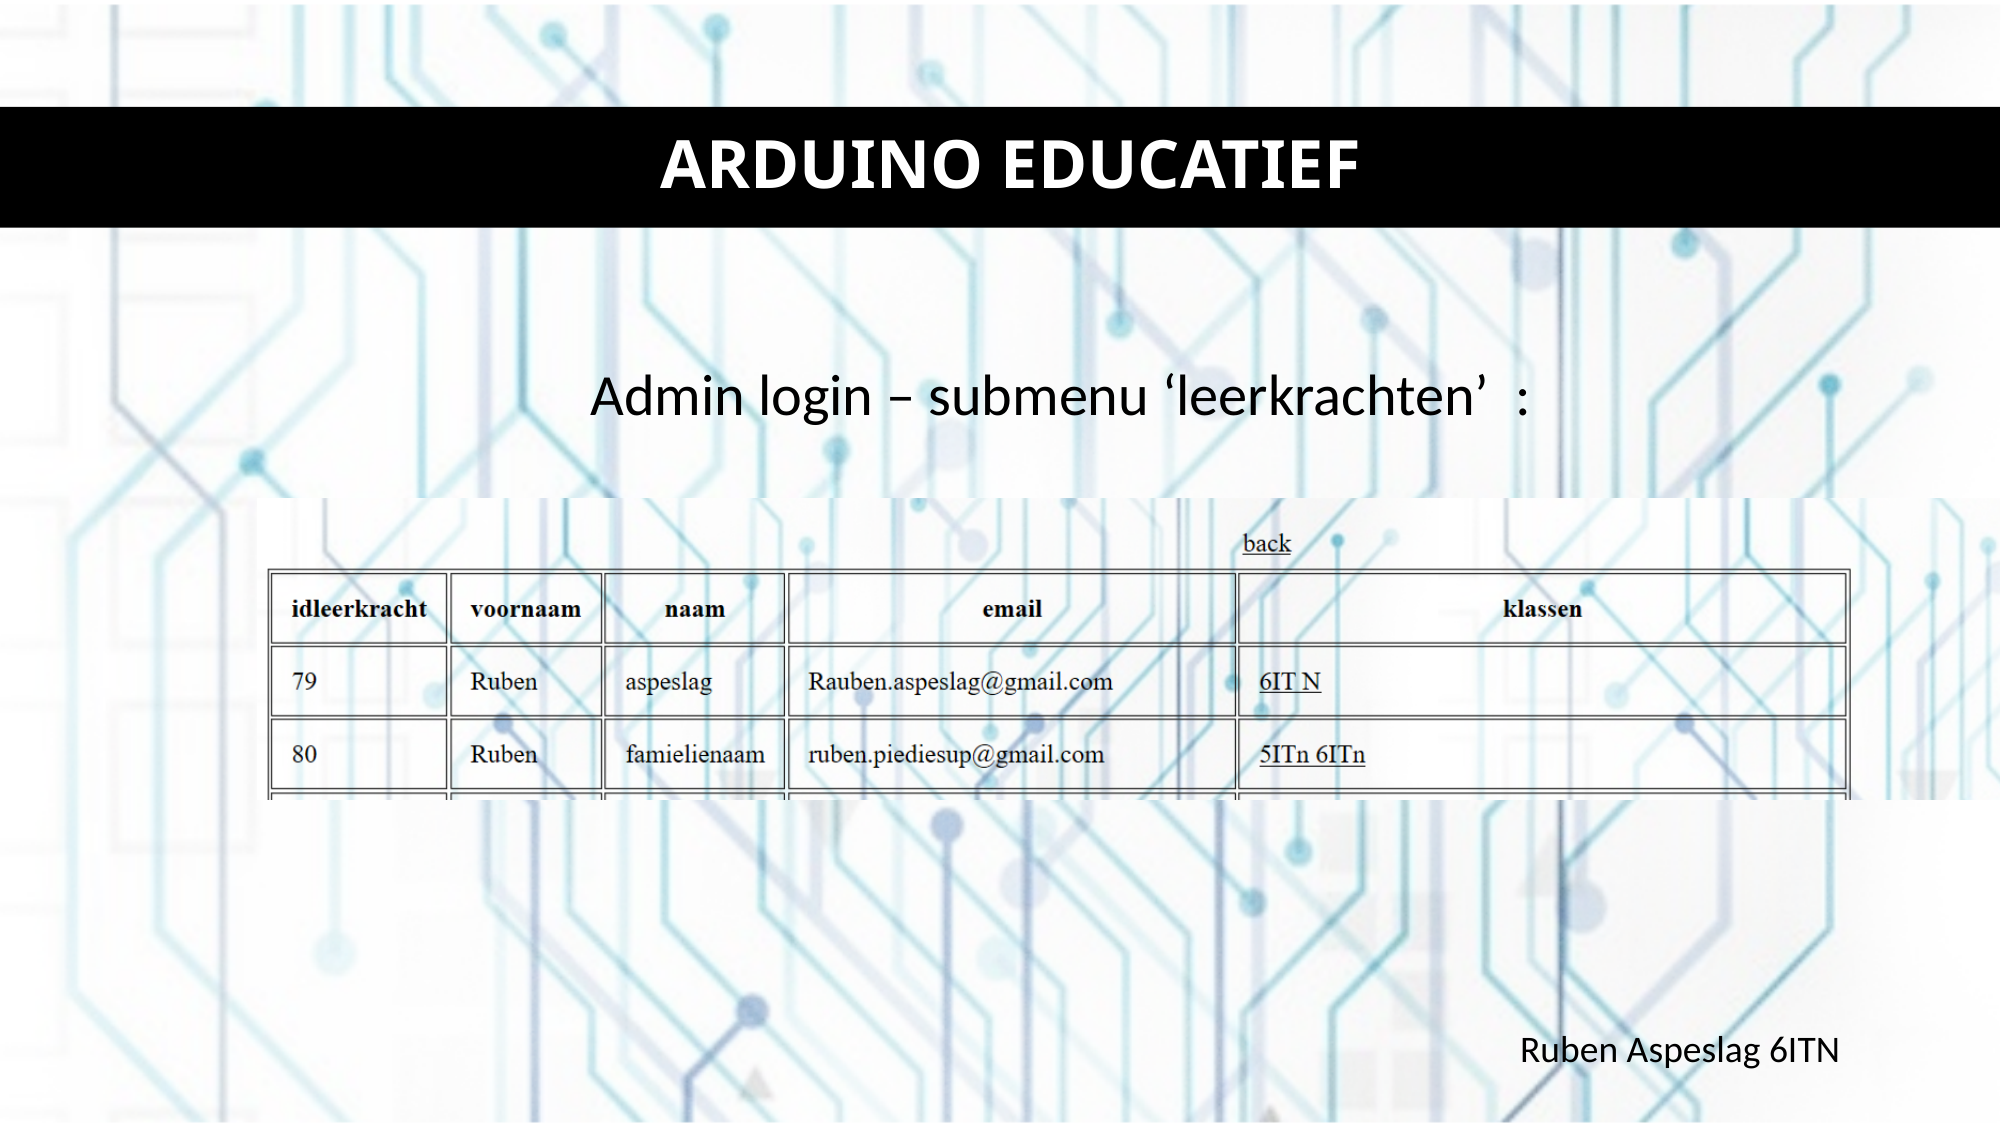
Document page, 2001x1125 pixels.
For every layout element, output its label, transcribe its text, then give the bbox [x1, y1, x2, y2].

text_box Admin login – submenu ‘leerkrachten’ : [575, 350, 1607, 435]
text_box [0, 106, 2000, 229]
text_box Ruben Aspeslag 6ITN [1505, 1018, 1931, 1078]
title ARDUINO EDUCATIEF [91, 105, 1931, 228]
picture [0, 0, 2001, 1125]
